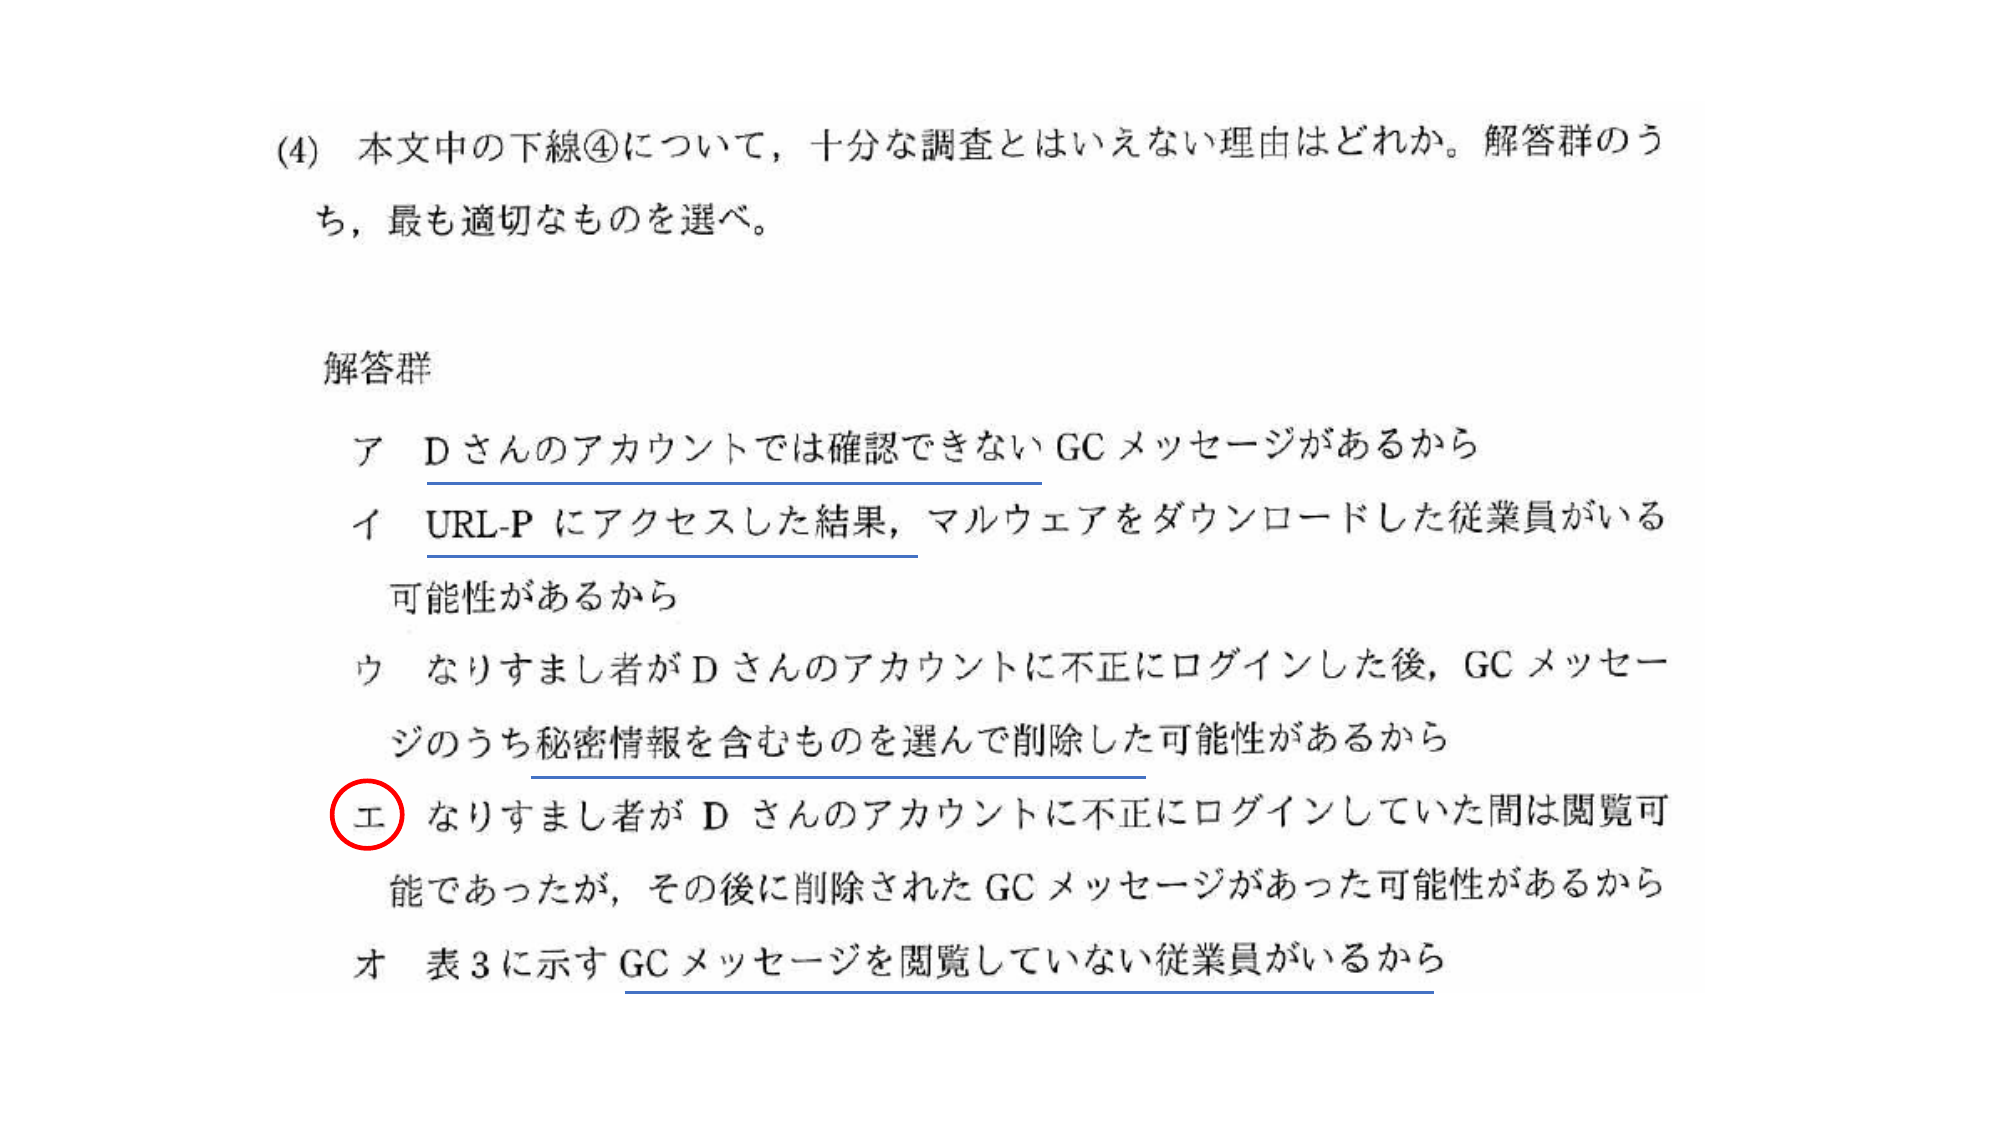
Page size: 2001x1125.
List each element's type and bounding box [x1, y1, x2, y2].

picture [270, 101, 1705, 993]
